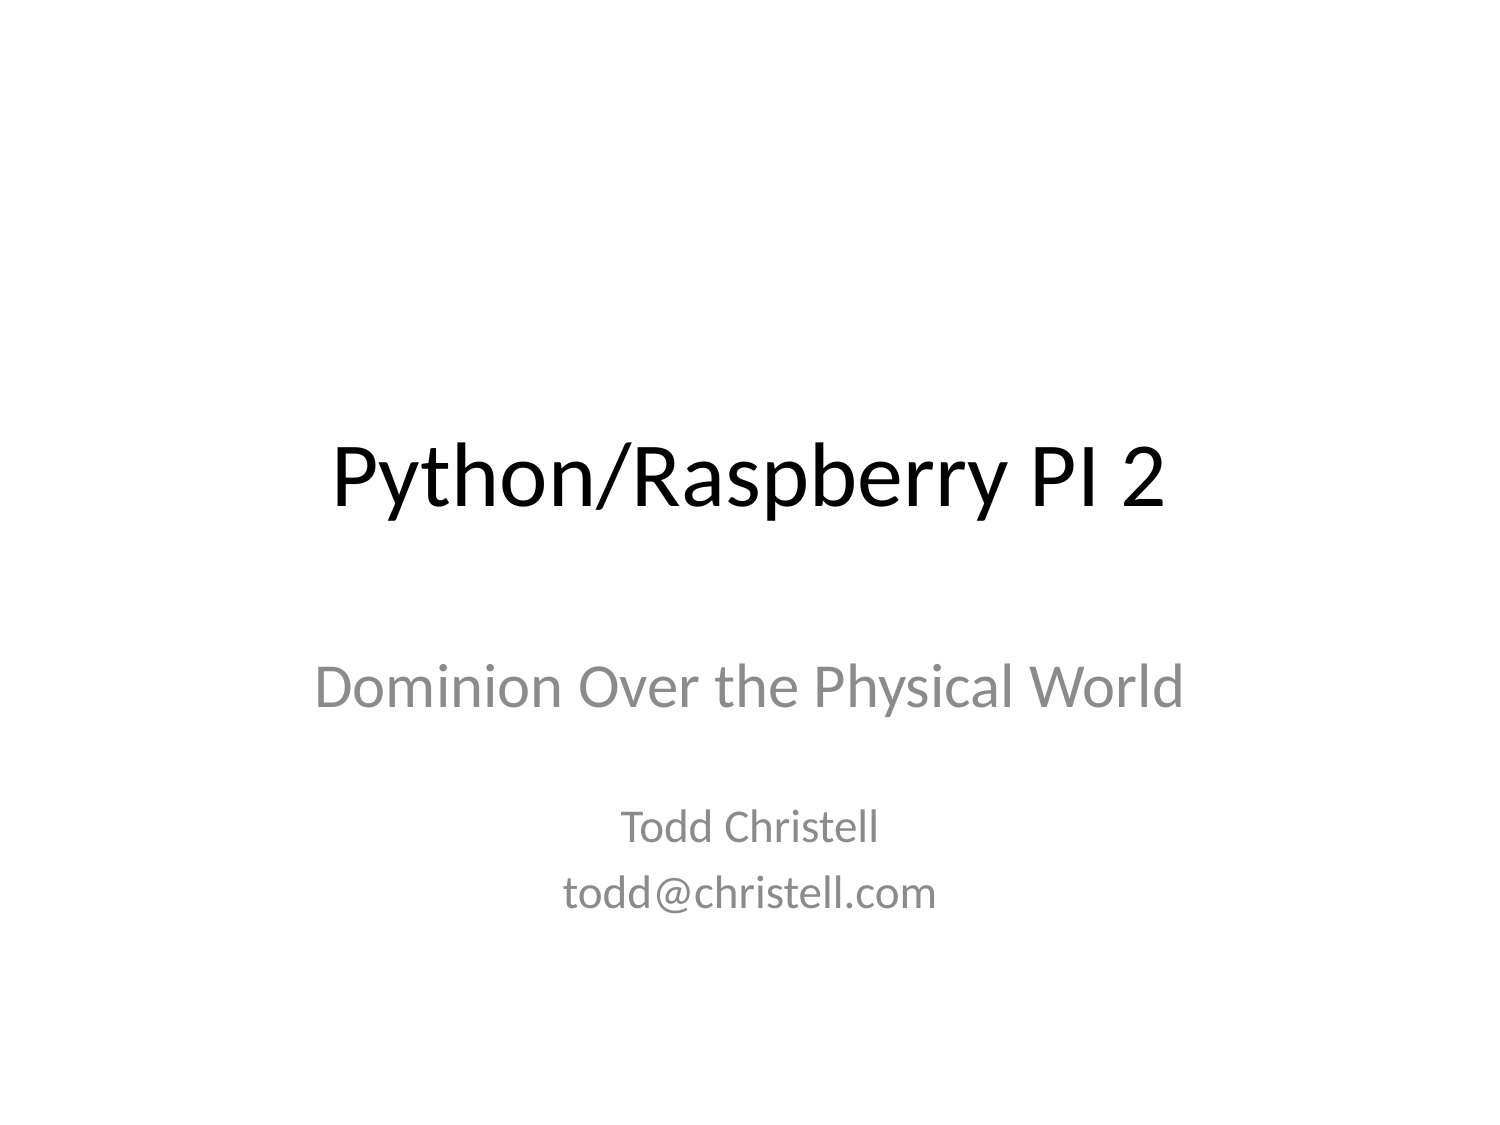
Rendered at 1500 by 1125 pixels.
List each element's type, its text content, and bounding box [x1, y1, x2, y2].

subtitle Dominion Over the Physical World Todd Christell todd@christell.com [225, 637, 1275, 925]
title Python/Raspberry PI 2 [112, 349, 1388, 591]
